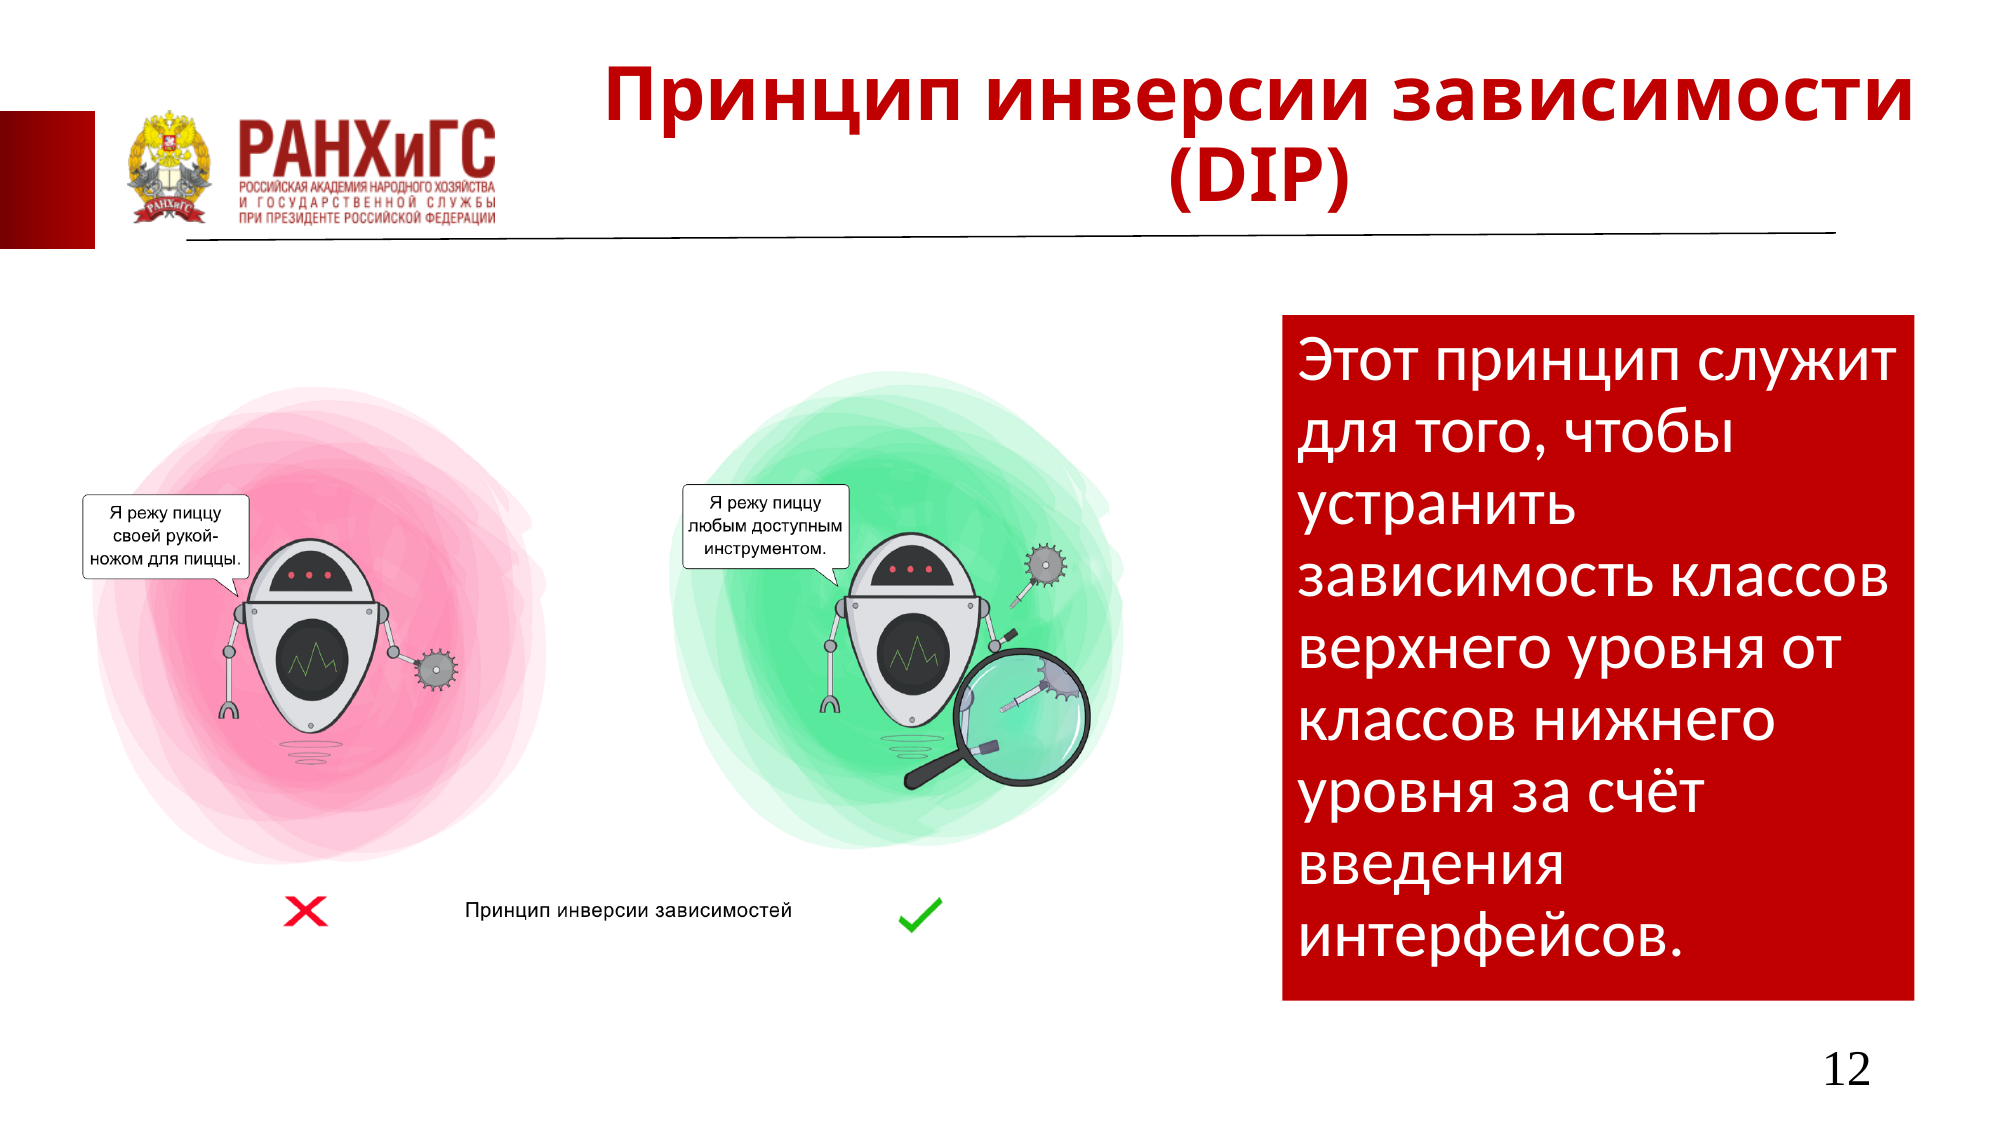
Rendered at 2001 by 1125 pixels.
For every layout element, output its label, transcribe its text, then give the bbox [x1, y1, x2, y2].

picture [0, 111, 96, 250]
text_box <номер> [1807, 1028, 1961, 1099]
picture [19, 344, 1238, 961]
text_box [186, 232, 1836, 241]
text_box Принцип инверсии зависимости (DIP) [512, 110, 2000, 226]
text_box Этот принцип служит для того, чтобы устранить зависимость классов верхнего уровня от классов нижнего уровня за счёт введения интерфейсов. [1282, 315, 1915, 1001]
picture [127, 110, 495, 226]
